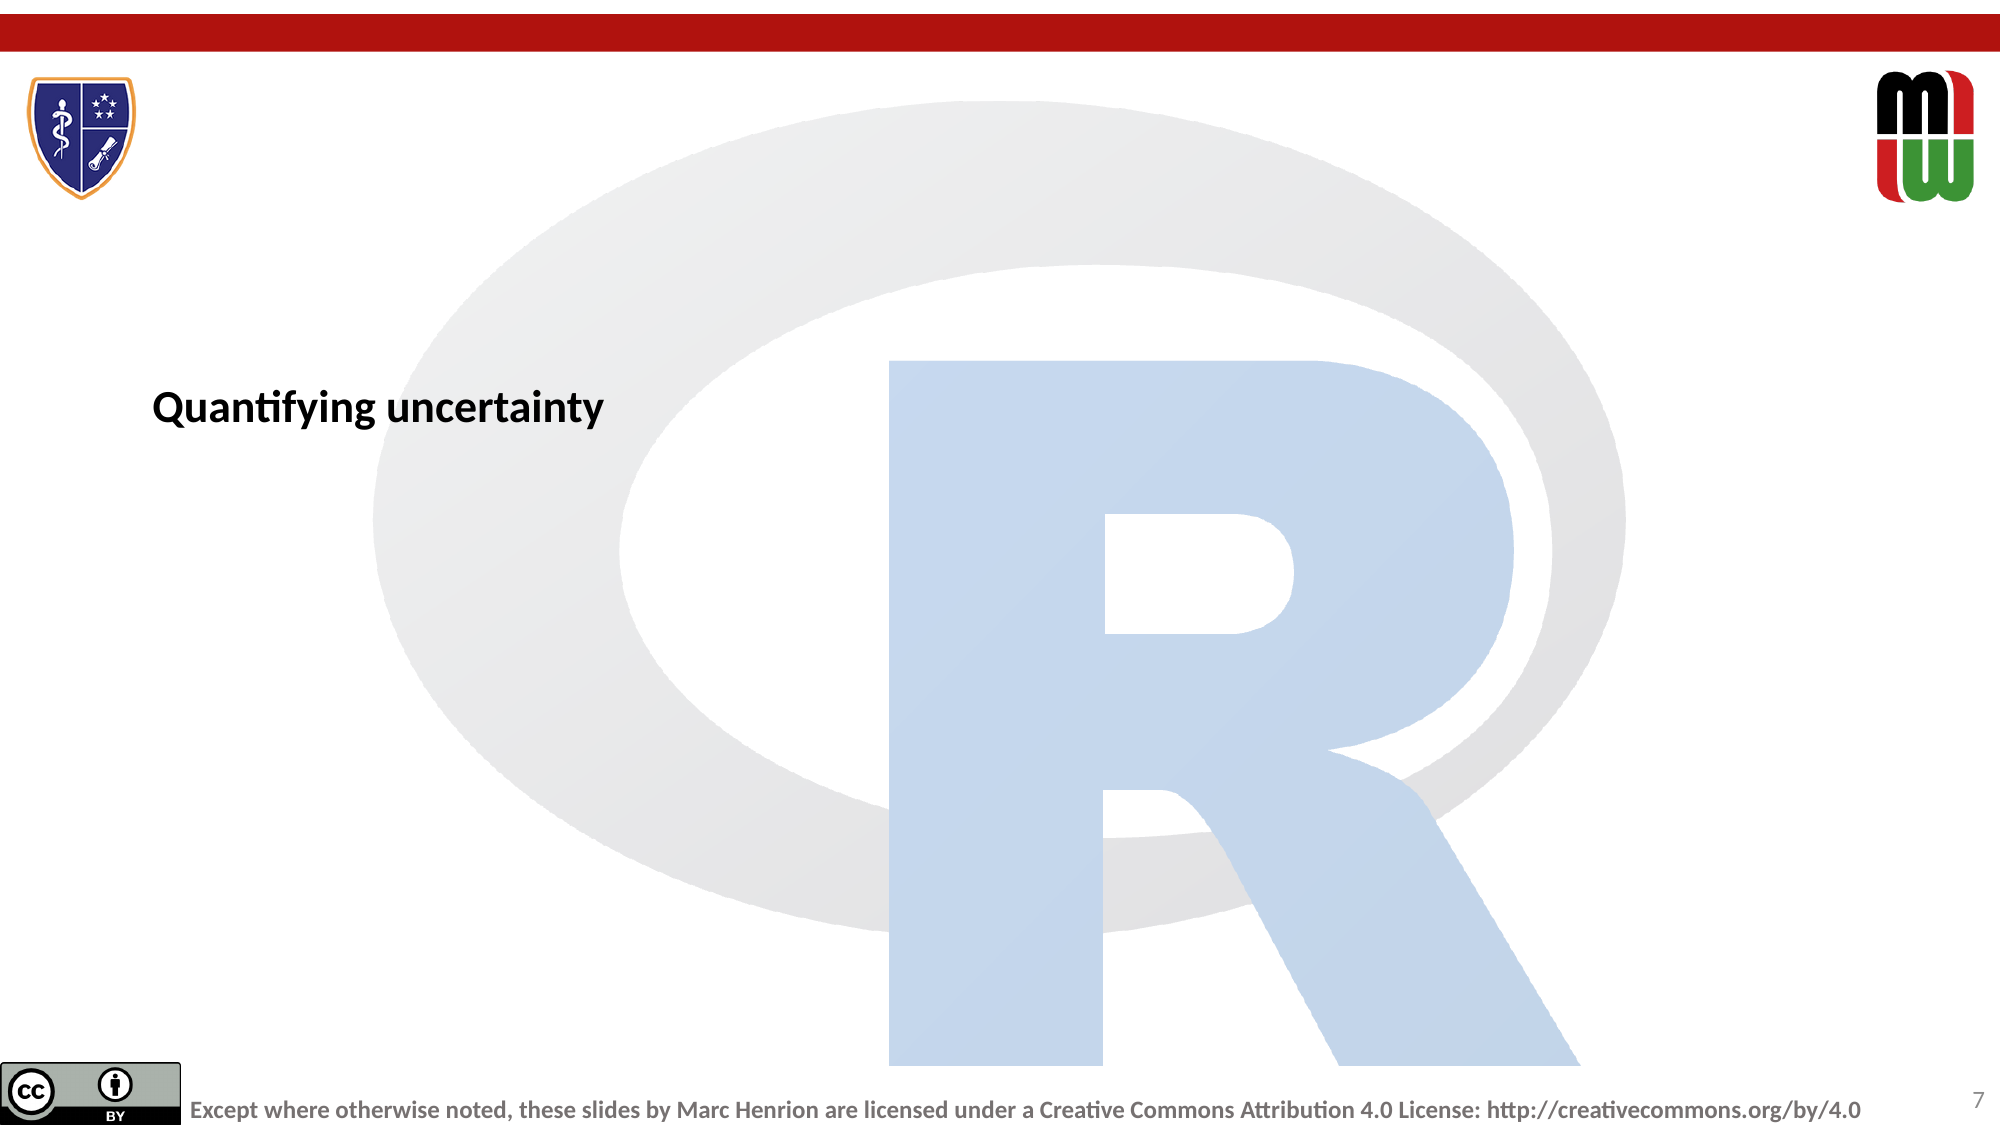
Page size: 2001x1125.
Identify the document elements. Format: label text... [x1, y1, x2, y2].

slide_number 7 [1550, 1073, 2000, 1125]
list Quantifying uncertainty [137, 299, 1863, 1066]
picture [0, 53, 161, 215]
picture [0, 1062, 181, 1125]
